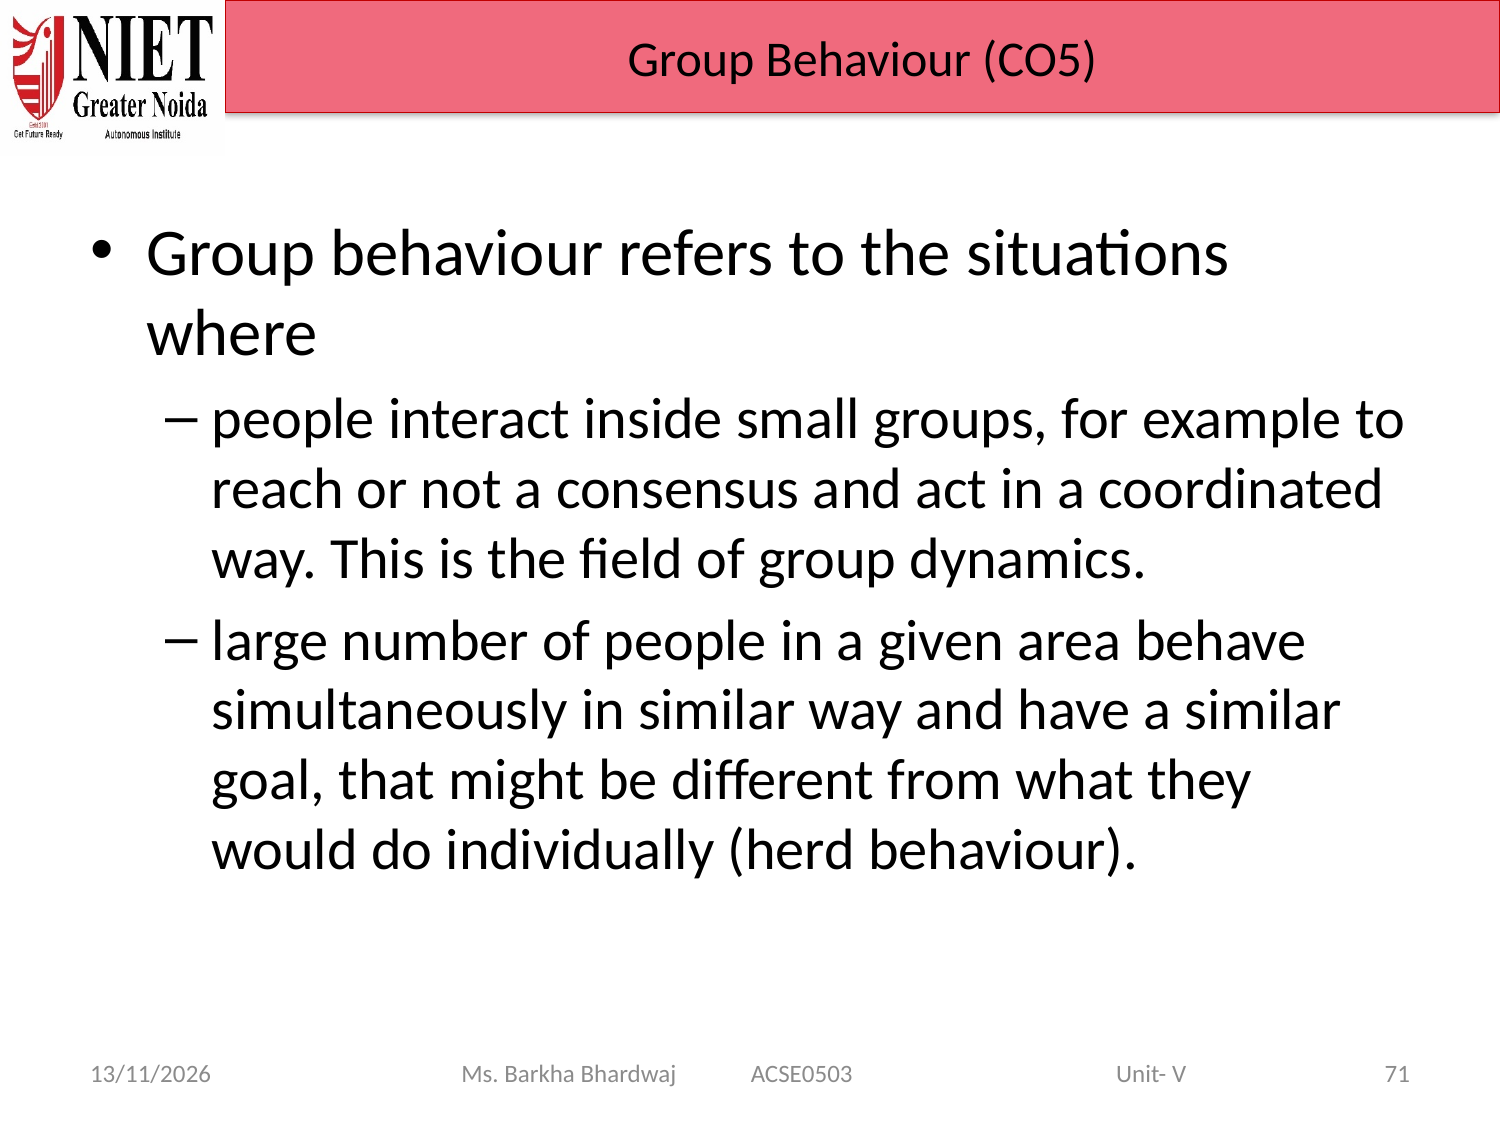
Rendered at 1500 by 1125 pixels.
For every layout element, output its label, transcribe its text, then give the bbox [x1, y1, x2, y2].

list Group behaviour refers to the situations where people interact inside small groups, for example to reach or not a consensus and act in a coordinated way. This is the field of group dynamics. large number of people in a given area behave simultaneously in similar way and have a similar goal, that might be different from what they would do individually (herd behaviour). [75, 201, 1425, 1005]
footer Ms. Barkha Bhardwaj ACSE0503 Unit- V [412, 1042, 1238, 1103]
text_box Group Behaviour (CO5) [226, 0, 1500, 113]
picture [0, 0, 226, 156]
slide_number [75, 1042, 250, 1103]
slide_number 71 [1337, 1042, 1425, 1103]
